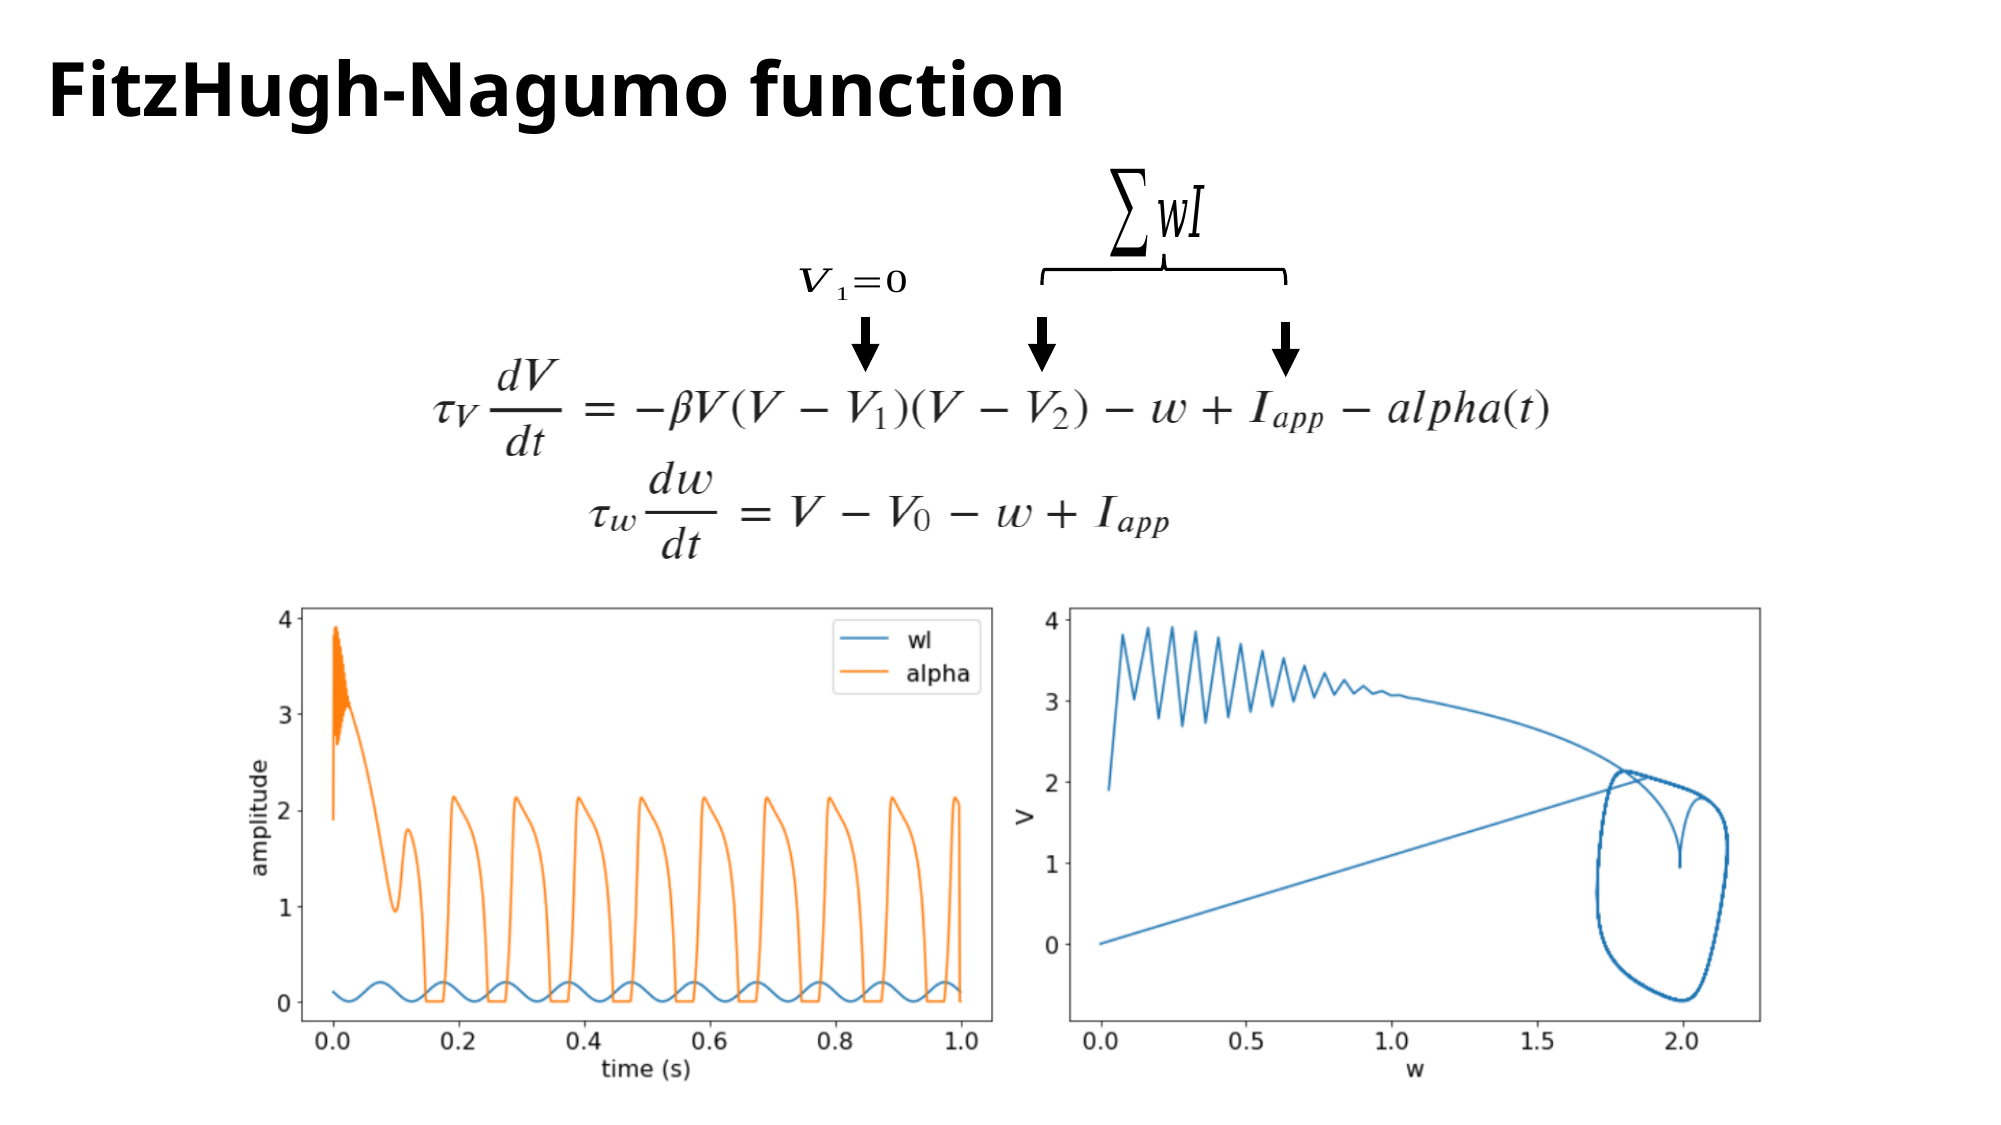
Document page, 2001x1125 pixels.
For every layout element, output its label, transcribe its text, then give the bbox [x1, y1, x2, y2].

picture [228, 598, 1775, 1087]
title FitzHugh-Nagumo function [31, 35, 1863, 150]
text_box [430, 166, 1570, 583]
